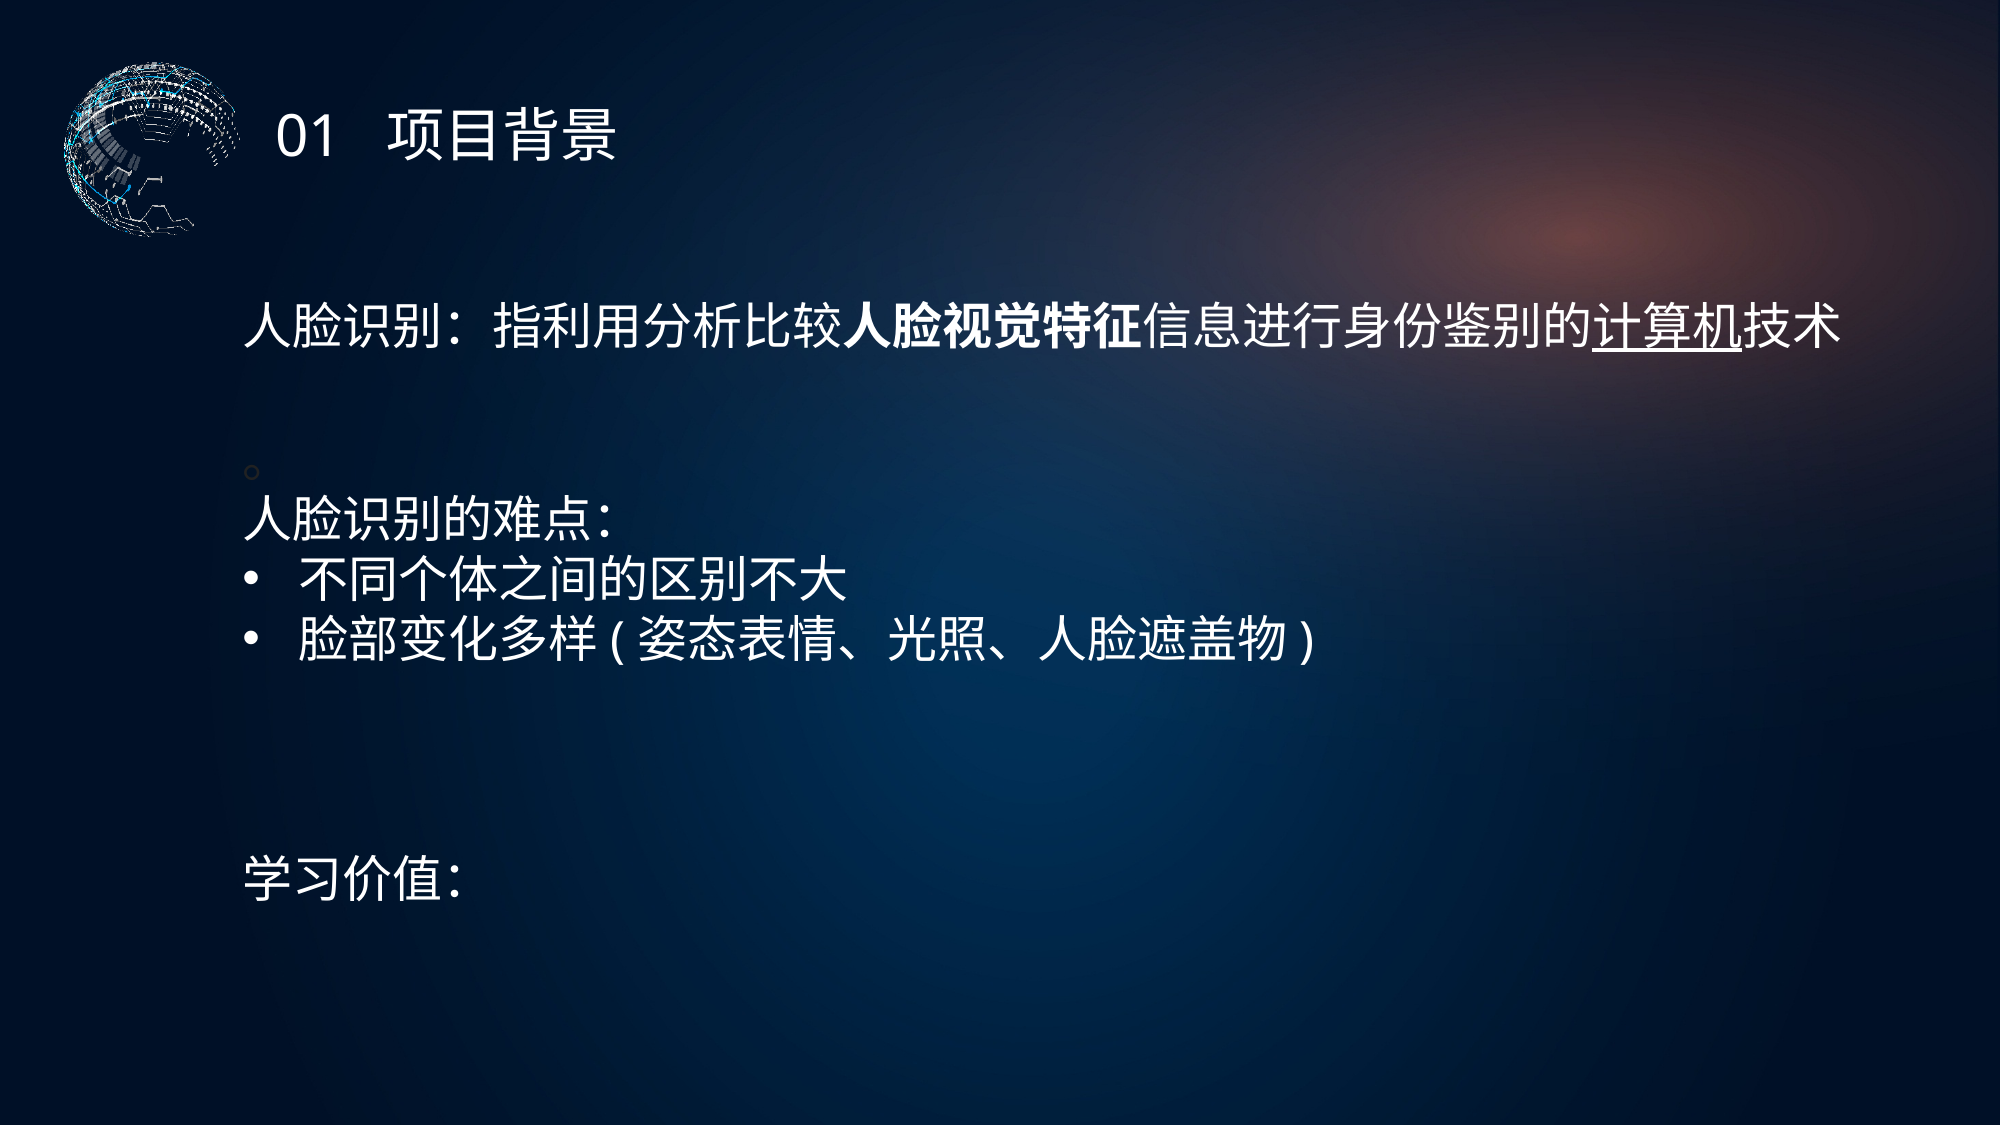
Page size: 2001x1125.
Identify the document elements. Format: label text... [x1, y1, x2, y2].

text_box 人脸识别：指利用分析比较人脸视觉特征信息进行身份鉴别的计算机技术 。 人脸识别的难点： 不同个体之间的区别不大 脸部变化多样(姿态表情、光照、人脸遮盖物) 学习价值： [227, 287, 1889, 975]
picture [0, 0, 2000, 1125]
text_box 01 项目背景 [260, 90, 994, 176]
